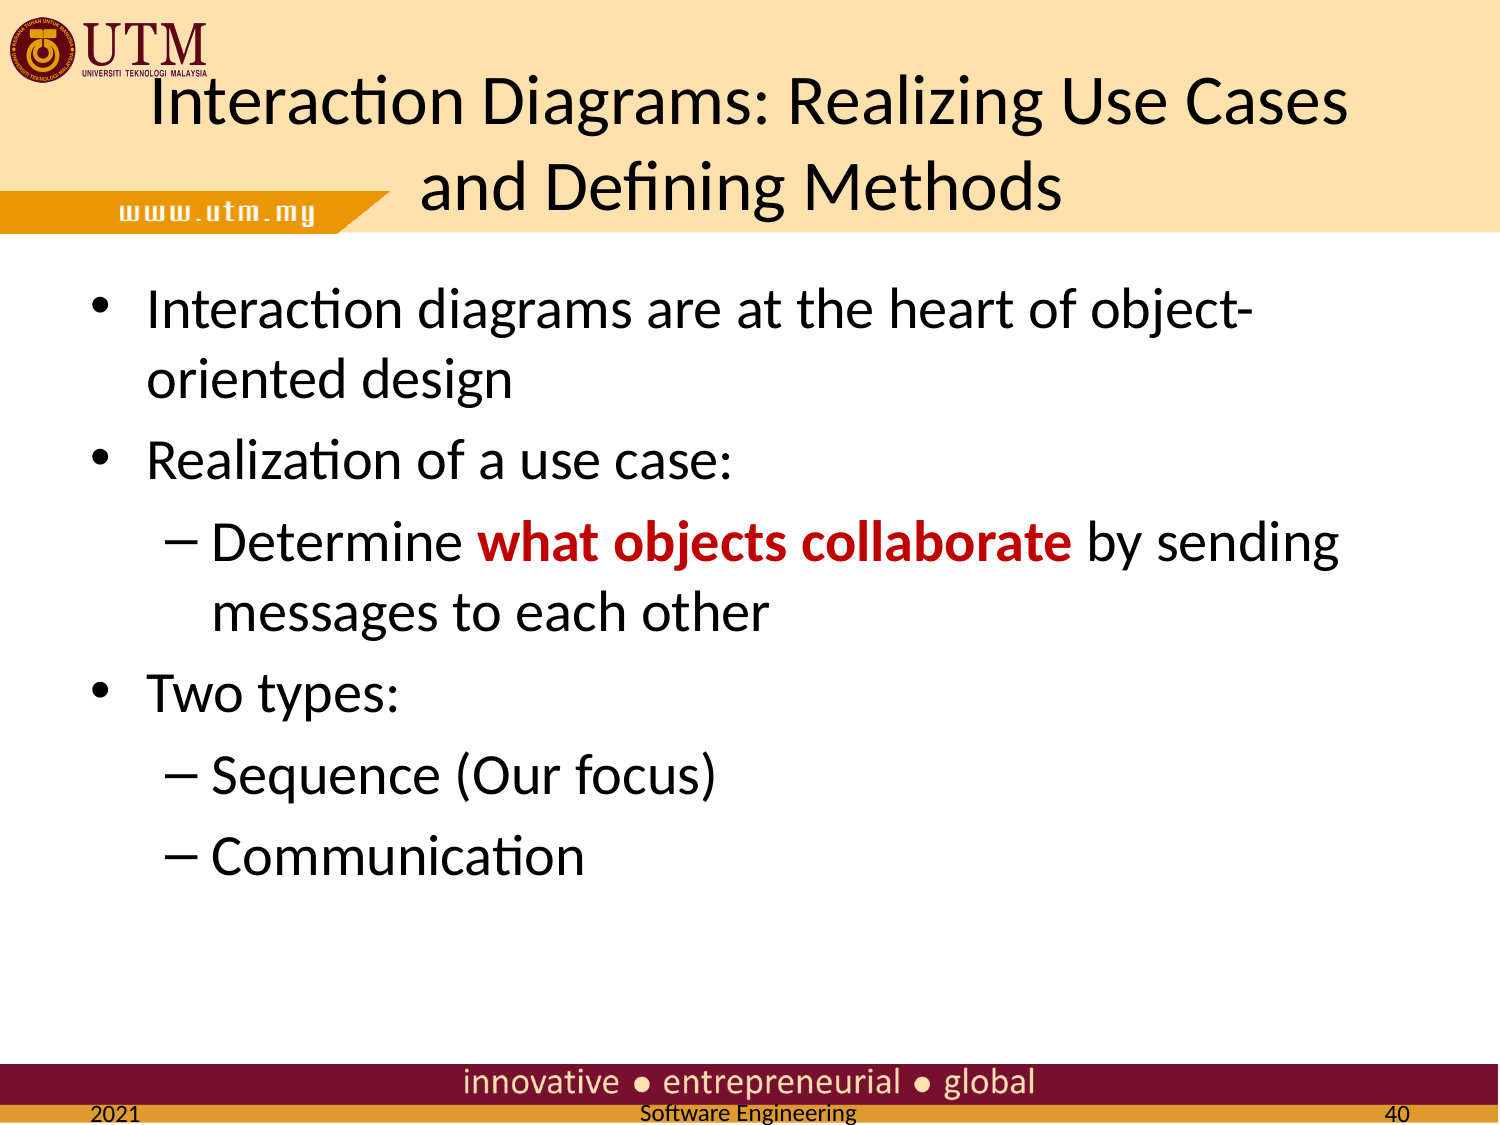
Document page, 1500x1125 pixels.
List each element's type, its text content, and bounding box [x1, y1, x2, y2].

slide_number 2021 [75, 1082, 425, 1125]
footer Software Engineering [405, 1086, 1074, 1125]
slide_number 40 [1074, 1082, 1425, 1125]
picture [0, 191, 390, 234]
picture [0, 1064, 1498, 1123]
title Interaction Diagrams: Realizing Use Cases and Defining Methods [75, 45, 1425, 233]
list Interaction diagrams are at the heart of object-oriented design Realization of a use case: Determine what objects collaborate by sending messages to each other Two types: Sequence (Our focus) Communication [75, 262, 1425, 1005]
picture [10, 17, 207, 83]
